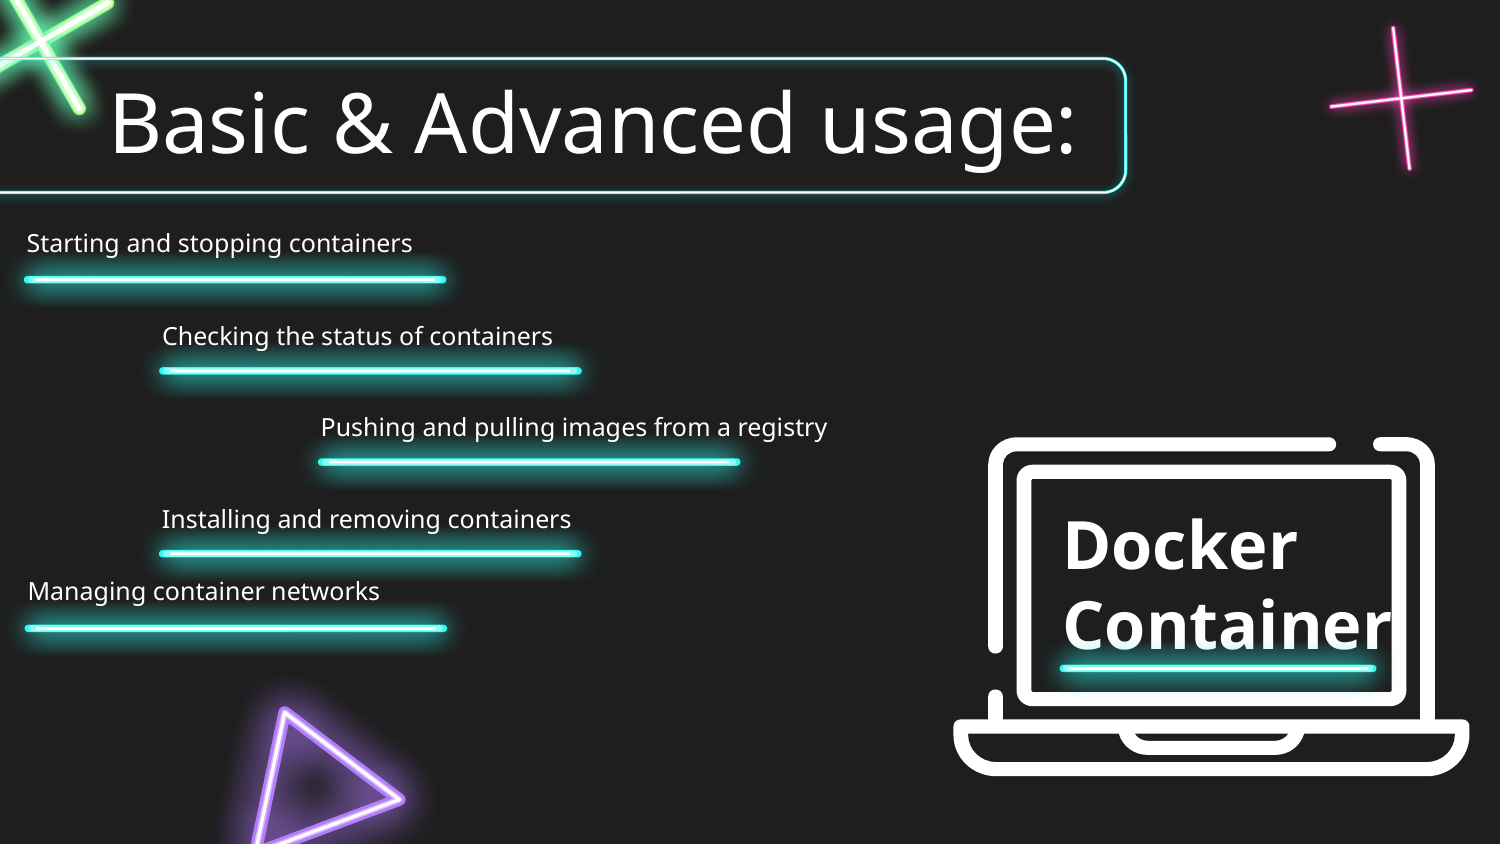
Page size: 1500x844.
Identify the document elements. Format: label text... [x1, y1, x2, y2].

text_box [158, 366, 583, 375]
text_box Basic & Advanced usage: [1103, 96, 1147, 203]
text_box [24, 624, 448, 633]
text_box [158, 549, 582, 558]
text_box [0, 0, 106, 56]
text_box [23, 275, 447, 284]
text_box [953, 376, 1500, 777]
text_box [1059, 664, 1377, 673]
text_box Pushing and pulling images from a registry [305, 401, 850, 501]
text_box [0, 58, 1126, 193]
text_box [317, 458, 741, 466]
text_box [210, 687, 402, 844]
text_box Installing and removing containers [147, 493, 594, 567]
picture [1304, 0, 1500, 668]
text_box Managing container networks [12, 568, 460, 614]
text_box Starting and stopping containers [11, 219, 459, 300]
text_box Checking the status of containers [147, 310, 594, 358]
